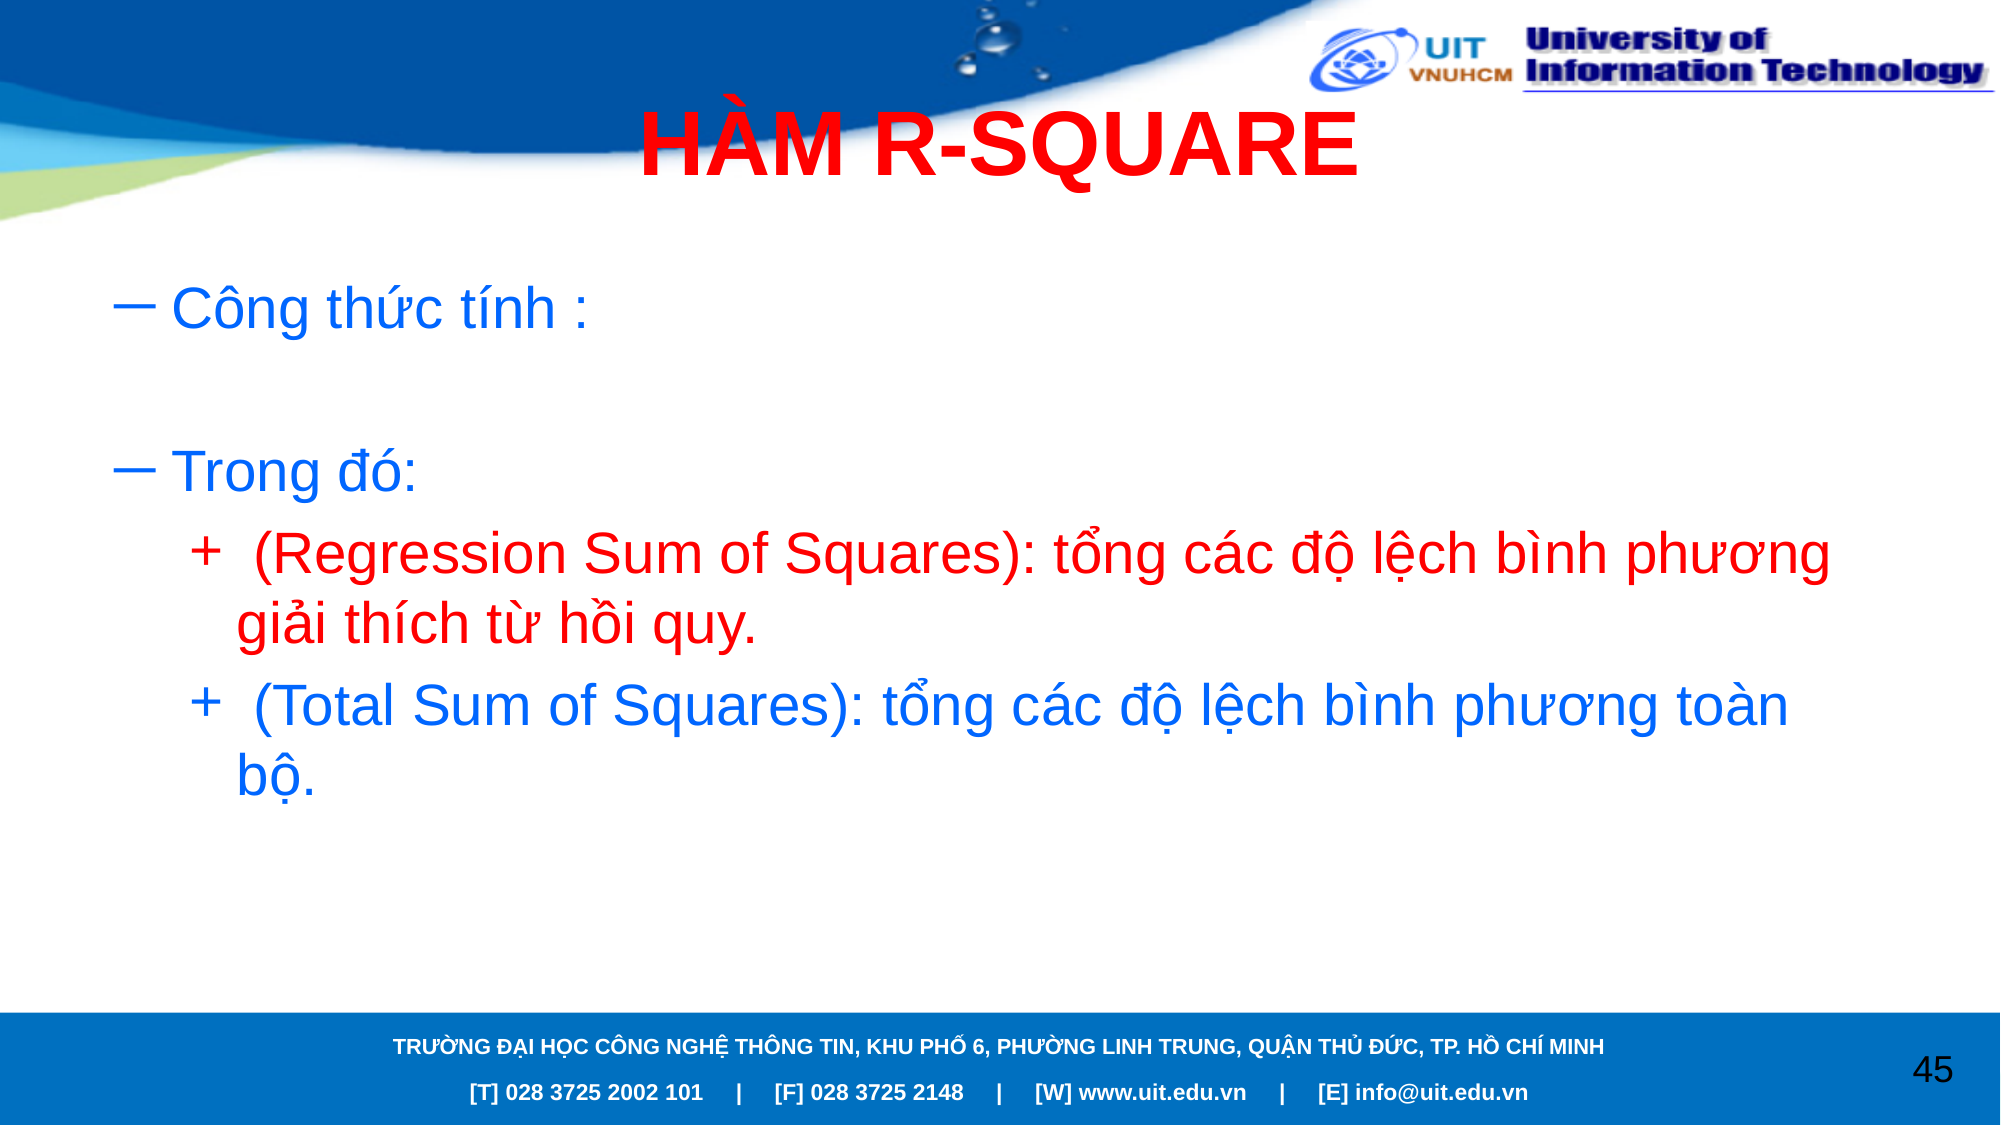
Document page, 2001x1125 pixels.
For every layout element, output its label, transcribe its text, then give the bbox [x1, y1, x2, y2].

title HÀM R-SQUARE [99, 45, 1900, 233]
picture [0, 0, 2001, 1125]
